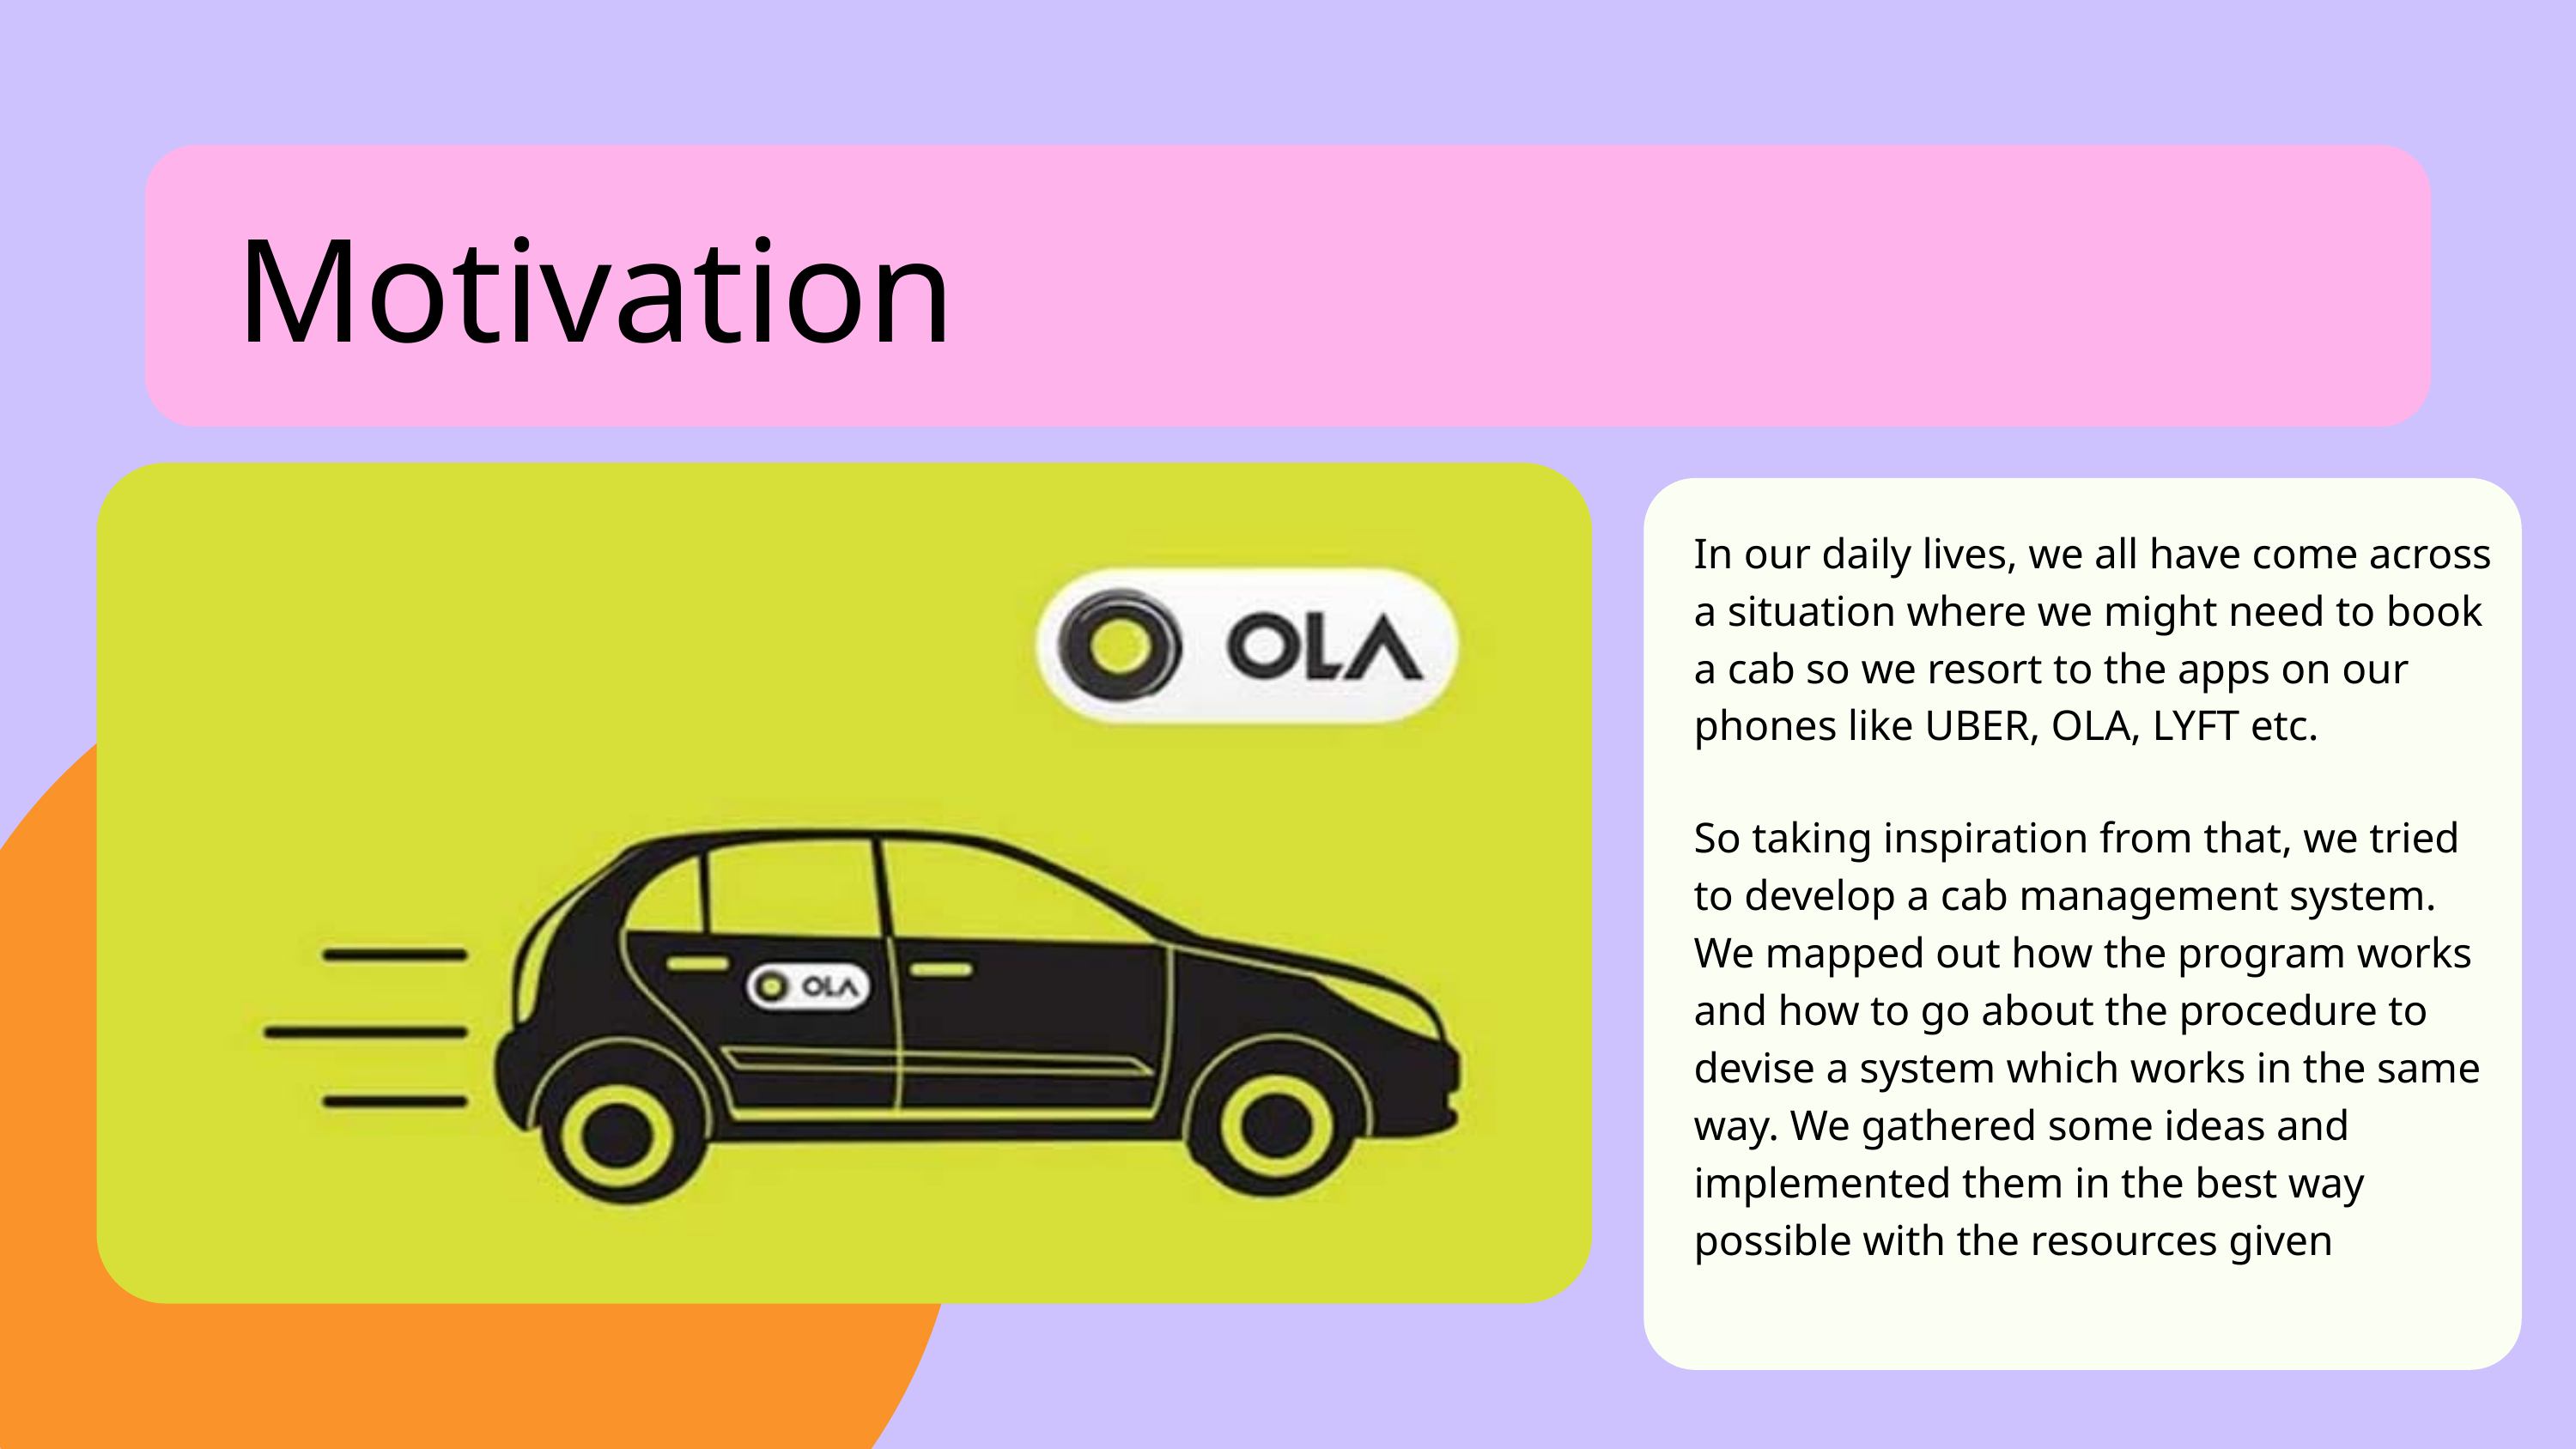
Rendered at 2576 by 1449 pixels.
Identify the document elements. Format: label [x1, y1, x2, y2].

text_box [96, 462, 1593, 1304]
text_box [1643, 477, 2522, 1370]
text_box [144, 144, 2432, 427]
text_box [0, 618, 967, 1449]
